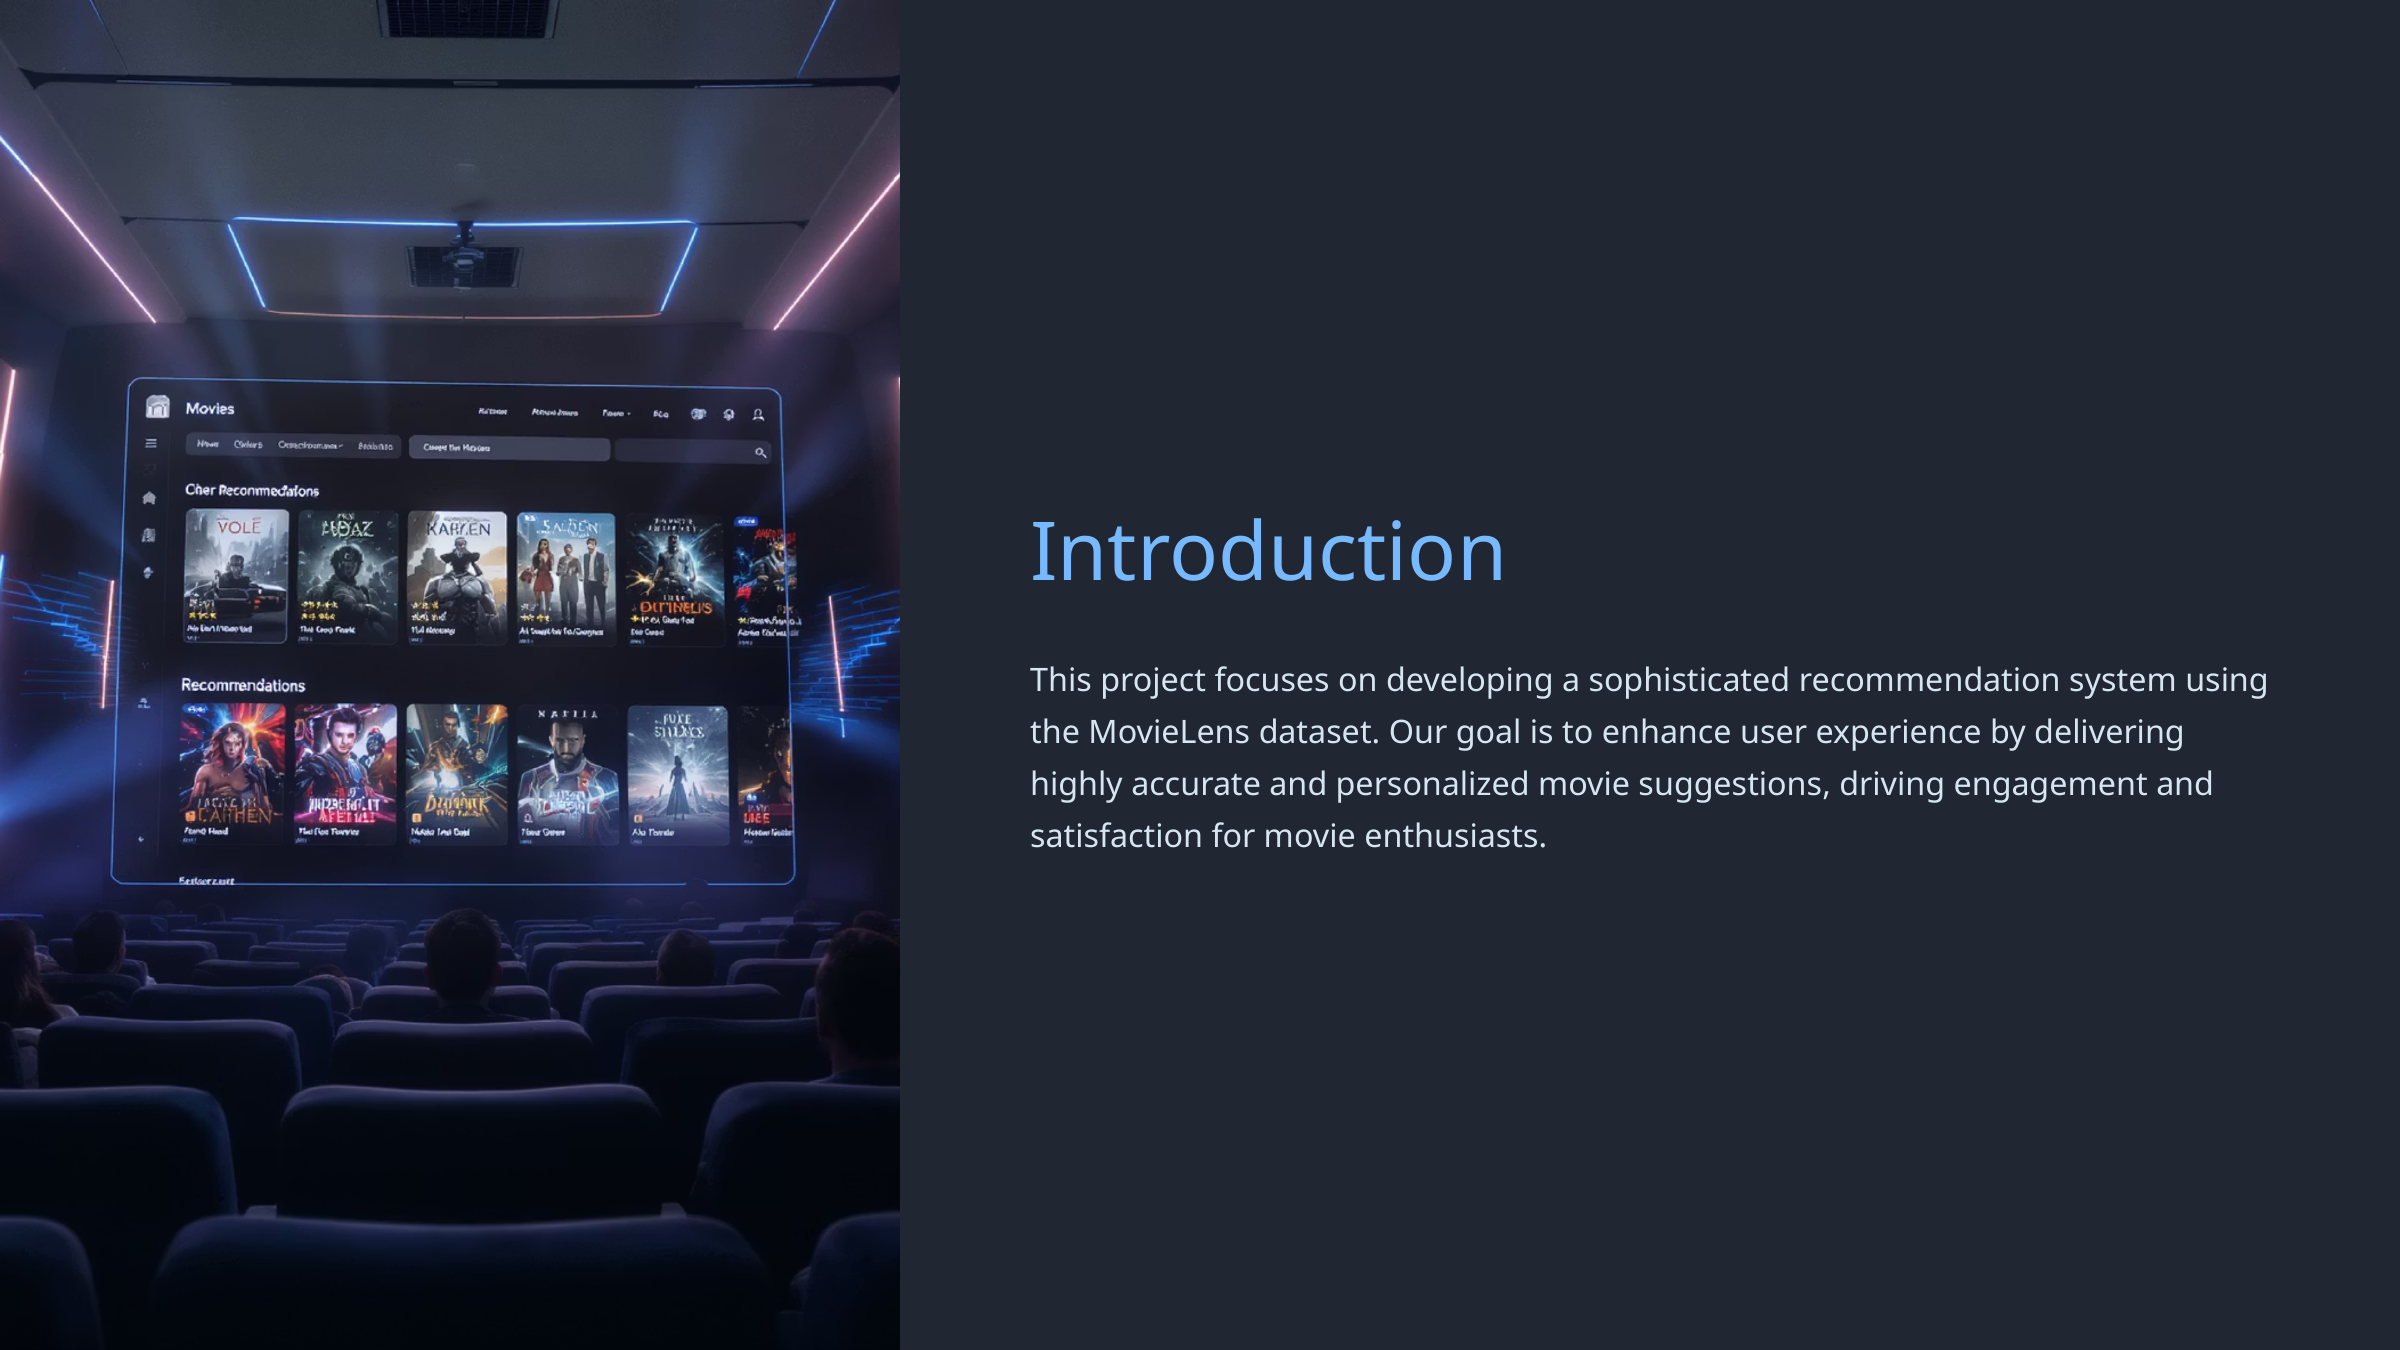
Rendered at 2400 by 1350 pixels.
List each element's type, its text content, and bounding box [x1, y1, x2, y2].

text_box Introduction [1030, 495, 1845, 598]
picture [0, 0, 900, 1350]
text_box This project focuses on developing a sophisticated recommendation system using the MovieLens dataset. Our goal is to enhance user experience by delivering highly accurate and personalized movie suggestions, driving engagement and satisfaction for movie enthusiasts. [1030, 646, 2270, 855]
